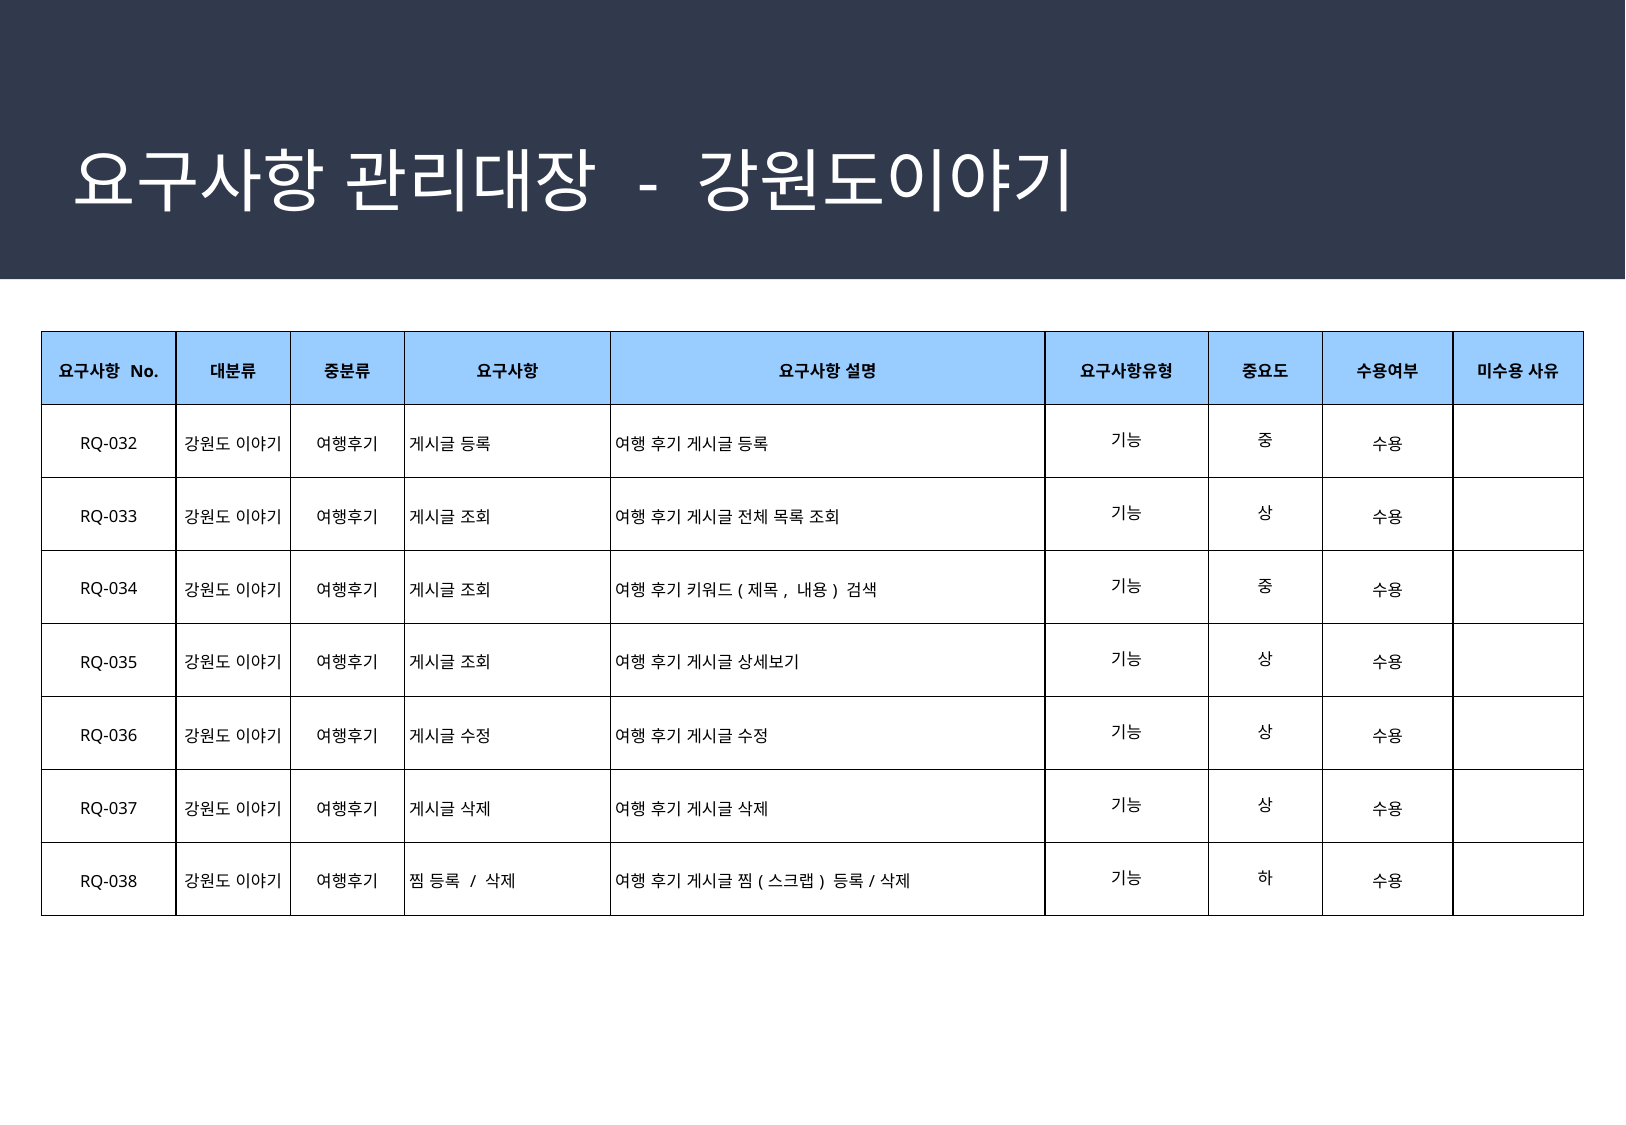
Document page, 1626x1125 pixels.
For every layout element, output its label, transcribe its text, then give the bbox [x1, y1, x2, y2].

table_cell 게시글 등록 [405, 405, 610, 477]
table_cell 상 [1209, 770, 1322, 842]
table_cell RQ-033 [42, 478, 175, 550]
table_cell RQ-034 [42, 551, 175, 623]
table_cell 강원도 이야기 [177, 770, 290, 842]
table_cell 수용 [1323, 770, 1452, 842]
table_cell 여행 후기 게시글 등록 [611, 405, 1044, 477]
table_cell 상 [1209, 624, 1322, 696]
table_cell RQ-038 [42, 843, 175, 915]
table_cell 여행후기 [291, 770, 404, 842]
table_cell 수용 [1323, 697, 1452, 769]
table_cell 기능 [1046, 843, 1208, 915]
table_header 대분류 [177, 332, 290, 404]
table_cell 여행후기 [291, 624, 404, 696]
table_cell 게시글 삭제 [405, 770, 610, 842]
table_header 중분류 [291, 332, 404, 404]
table_cell 수용 [1323, 405, 1452, 477]
table_cell 중 [1209, 405, 1322, 477]
title 요구사항 관리대장 - 강원도이야기 [55, 109, 1570, 246]
table_header 중요도 [1209, 332, 1322, 404]
table_cell RQ-036 [42, 697, 175, 769]
table_cell 하 [1209, 843, 1322, 915]
table_cell 기능 [1046, 624, 1208, 696]
table_cell 기능 [1046, 478, 1208, 550]
table_cell 상 [1209, 478, 1322, 550]
table_cell 여행 후기 게시글 찜(스크랩) 등록/삭제 [611, 843, 1044, 915]
table_header 미수용 사유 [1454, 332, 1583, 404]
table_cell 여행후기 [291, 697, 404, 769]
table_cell 여행후기 [291, 551, 404, 623]
table_cell 여행후기 [291, 478, 404, 550]
table_cell 기능 [1046, 770, 1208, 842]
table_cell 게시글 조회 [405, 624, 610, 696]
table_cell RQ-035 [42, 624, 175, 696]
table_cell 수용 [1323, 843, 1452, 915]
table_header 요구사항유형 [1046, 332, 1208, 404]
table_cell 수용 [1323, 551, 1452, 623]
table_cell RQ-037 [42, 770, 175, 842]
table_cell 수용 [1323, 478, 1452, 550]
table_cell 여행후기 [291, 843, 404, 915]
table_cell 강원도 이야기 [177, 405, 290, 477]
table_cell 게시글 수정 [405, 697, 610, 769]
table_cell 게시글 조회 [405, 478, 610, 550]
table_cell 상 [1209, 697, 1322, 769]
table_cell 여행 후기 게시글 상세보기 [611, 624, 1044, 696]
table_cell [1454, 551, 1583, 623]
table_cell 중 [1209, 551, 1322, 623]
table_cell [1454, 770, 1583, 842]
table_cell 강원도 이야기 [177, 624, 290, 696]
table_cell 여행 후기 키워드(제목, 내용) 검색 [611, 551, 1044, 623]
table_cell 여행 후기 게시글 삭제 [611, 770, 1044, 842]
table_cell 여행 후기 게시글 수정 [611, 697, 1044, 769]
table_cell 찜 등록 / 삭제 [405, 843, 610, 915]
table_header 수용여부 [1323, 332, 1452, 404]
table_cell 기능 [1046, 551, 1208, 623]
table_cell 기능 [1046, 405, 1208, 477]
table_cell RQ-032 [42, 405, 175, 477]
table_cell 강원도 이야기 [177, 843, 290, 915]
table_header 요구사항 설명 [611, 332, 1044, 404]
table_cell 게시글 조회 [405, 551, 610, 623]
table_header 요구사항 [405, 332, 610, 404]
table_cell 수용 [1323, 624, 1452, 696]
table_cell [1454, 697, 1583, 769]
table_cell [1454, 843, 1583, 915]
table_cell 강원도 이야기 [177, 478, 290, 550]
table_cell [1454, 624, 1583, 696]
table_cell [1454, 478, 1583, 550]
table_cell 강원도 이야기 [177, 697, 290, 769]
table_cell 기능 [1046, 697, 1208, 769]
table_cell 여행후기 [291, 405, 404, 477]
table_cell [1454, 405, 1583, 477]
table_cell 여행 후기 게시글 전체 목록 조회 [611, 478, 1044, 550]
table_cell 강원도 이야기 [177, 551, 290, 623]
table_header 요구사항 No. [42, 332, 175, 404]
